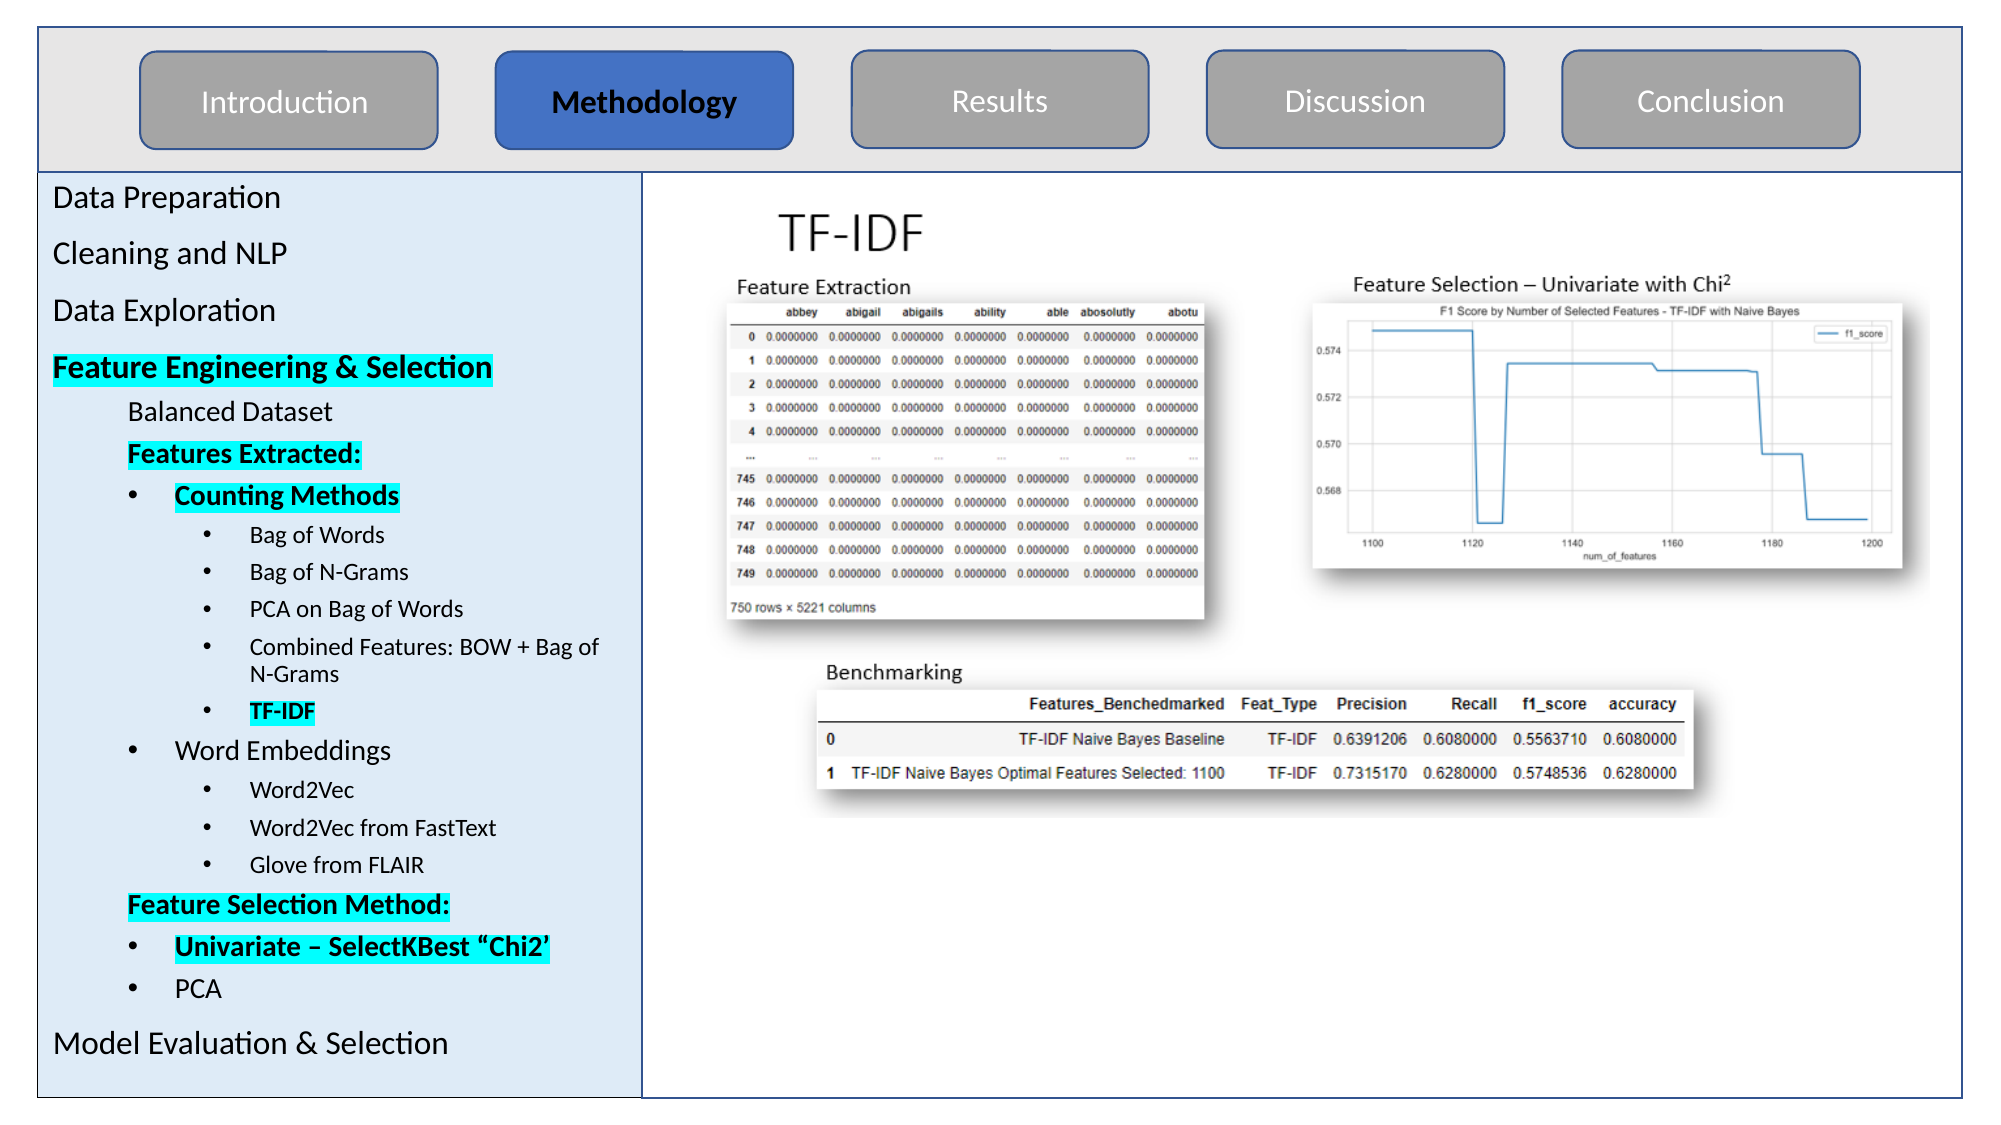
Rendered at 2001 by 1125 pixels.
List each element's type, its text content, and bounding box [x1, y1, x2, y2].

list Data Preparation Cleaning and NLP Data Exploration Feature Engineering & Selection Balanced Dataset Features Extracted: Counting Methods Bag of Words Bag of N-Grams PCA on Bag of Words Combined Features: BOW + Bag of N-Grams TF-IDF Word Embeddings Word2Vec Word2Vec from FastText Glove from FLAIR Feature Selection Method: Univariate – SelectKBest “Chi2’ PCA Model Evaluation & Selection [37, 173, 641, 1098]
picture [706, 195, 1930, 818]
text_box [641, 173, 1963, 1099]
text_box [37, 27, 1963, 173]
